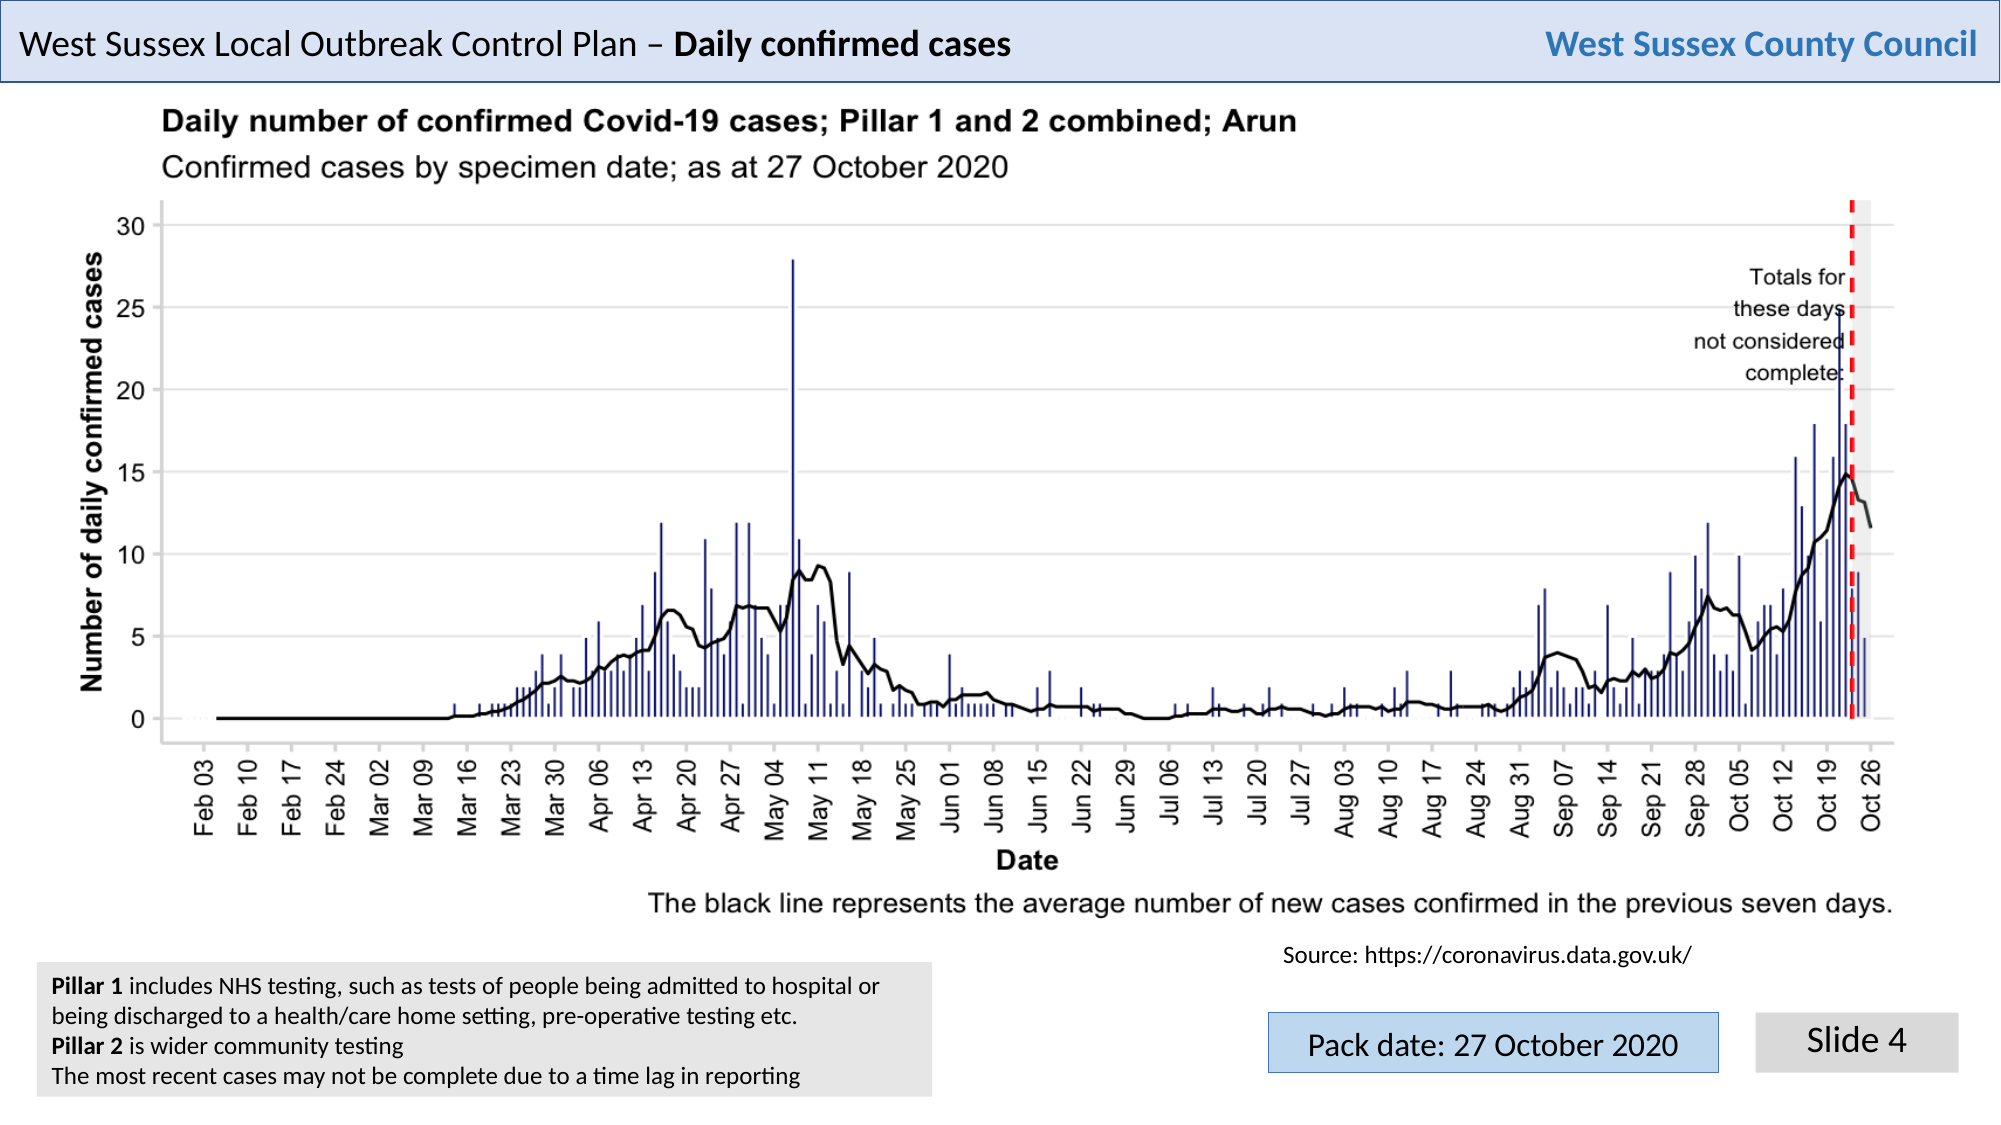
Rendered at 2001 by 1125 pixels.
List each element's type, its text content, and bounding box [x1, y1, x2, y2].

picture [63, 91, 1912, 935]
list Slide 4 [1755, 1012, 1959, 1073]
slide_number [1268, 1012, 1719, 1073]
list Source: https://coronavirus.data.gov.uk/ [1268, 935, 1912, 995]
